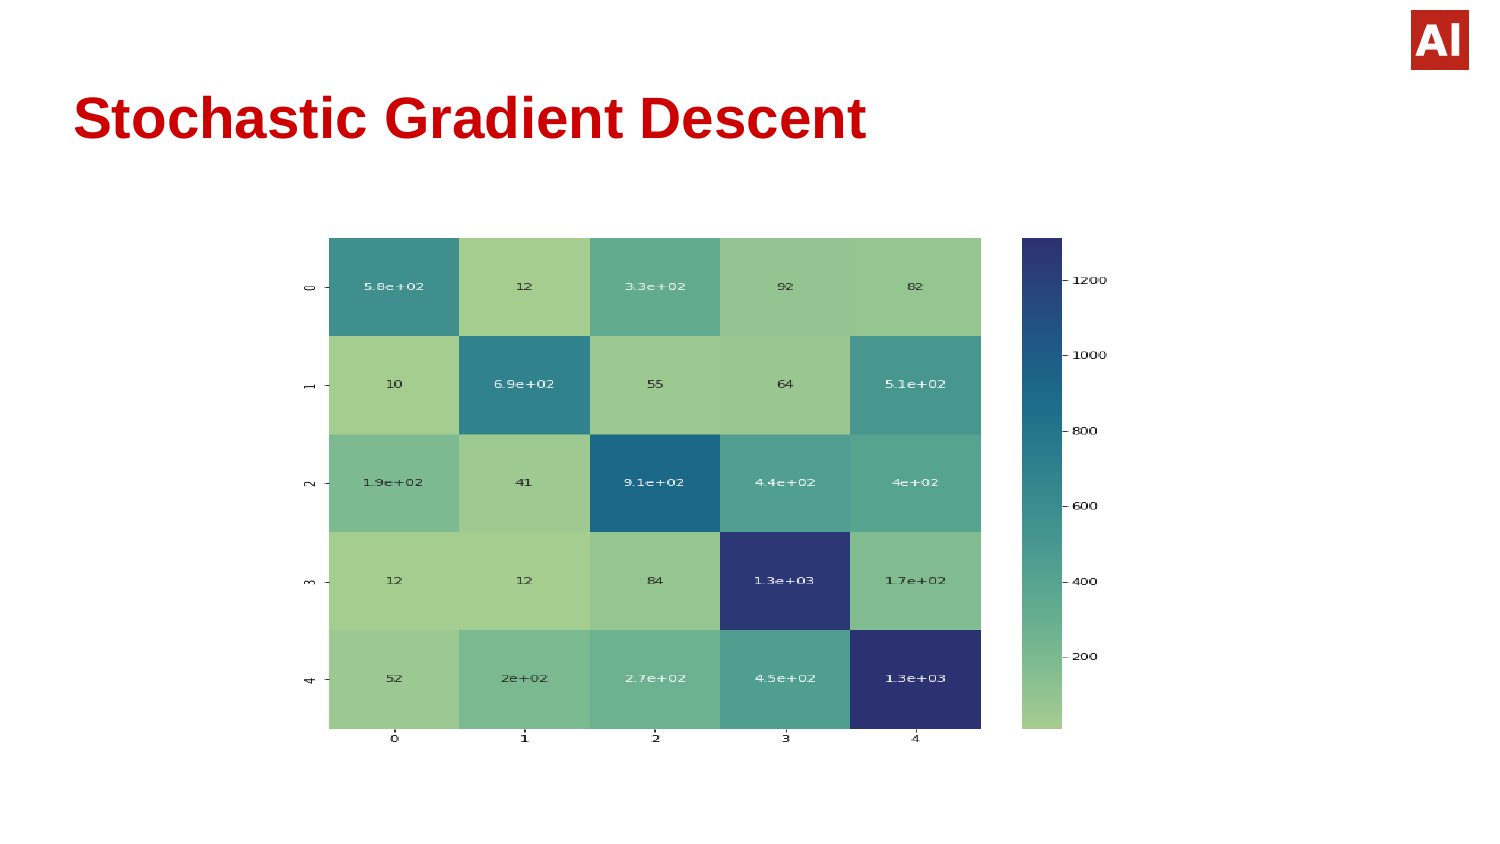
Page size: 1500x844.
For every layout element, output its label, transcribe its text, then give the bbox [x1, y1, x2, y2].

picture [1411, 10, 1469, 70]
picture [293, 230, 1120, 750]
title Stochastic Gradient Descent [58, 65, 1456, 159]
